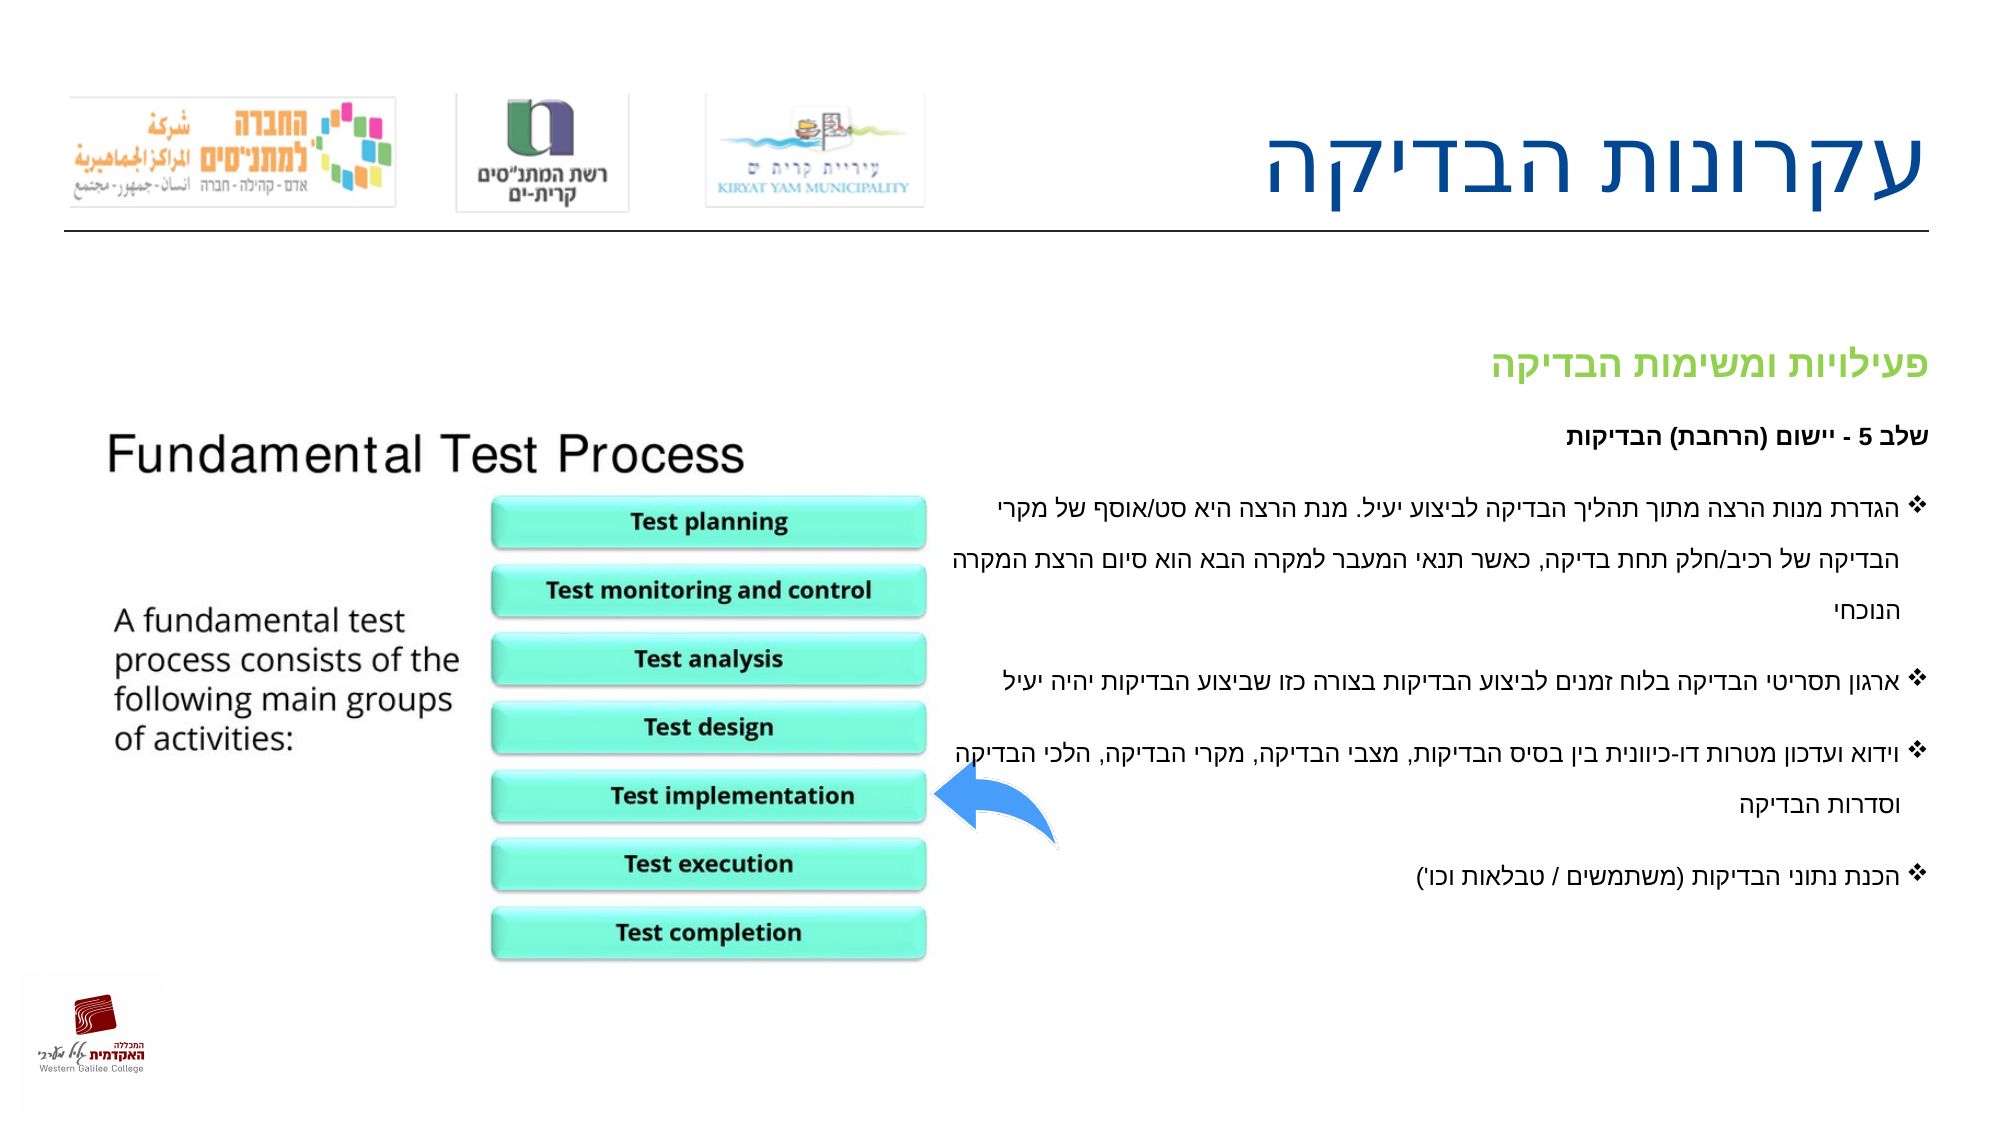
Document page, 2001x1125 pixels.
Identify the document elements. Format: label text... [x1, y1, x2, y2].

text_box פעילויות ומשימות הבדיקה שלב 5 - יישום (הרחבת) הבדיקות הגדרת מנות הרצה מתוך תהליך הבדיקה לביצוע יעיל. מנת הרצה היא סט/אוסף של מקרי הבדיקה של רכיב/חלק תחת בדיקה, כאשר תנאי המעבר למקרה הבא הוא סיום הרצת המקרה הנוכחי ארגון תסריטי הבדיקה בלוח זמנים לביצוע הבדיקות בצורה כזו שביצוע הבדיקות יהיה יעיל וידוא ועדכון מטרות דו-כיוונית בין בסיס הבדיקות, מצבי הבדיקה, מקרי הבדיקה, הלכי הבדיקה וסדרות הבדיקה הכנת נתוני הבדיקות (משתמשים / טבלאות וכו') [924, 309, 1930, 1043]
picture [70, 93, 925, 213]
picture [18, 362, 1070, 1116]
title עקרונות הבדיקה [64, 55, 1930, 221]
